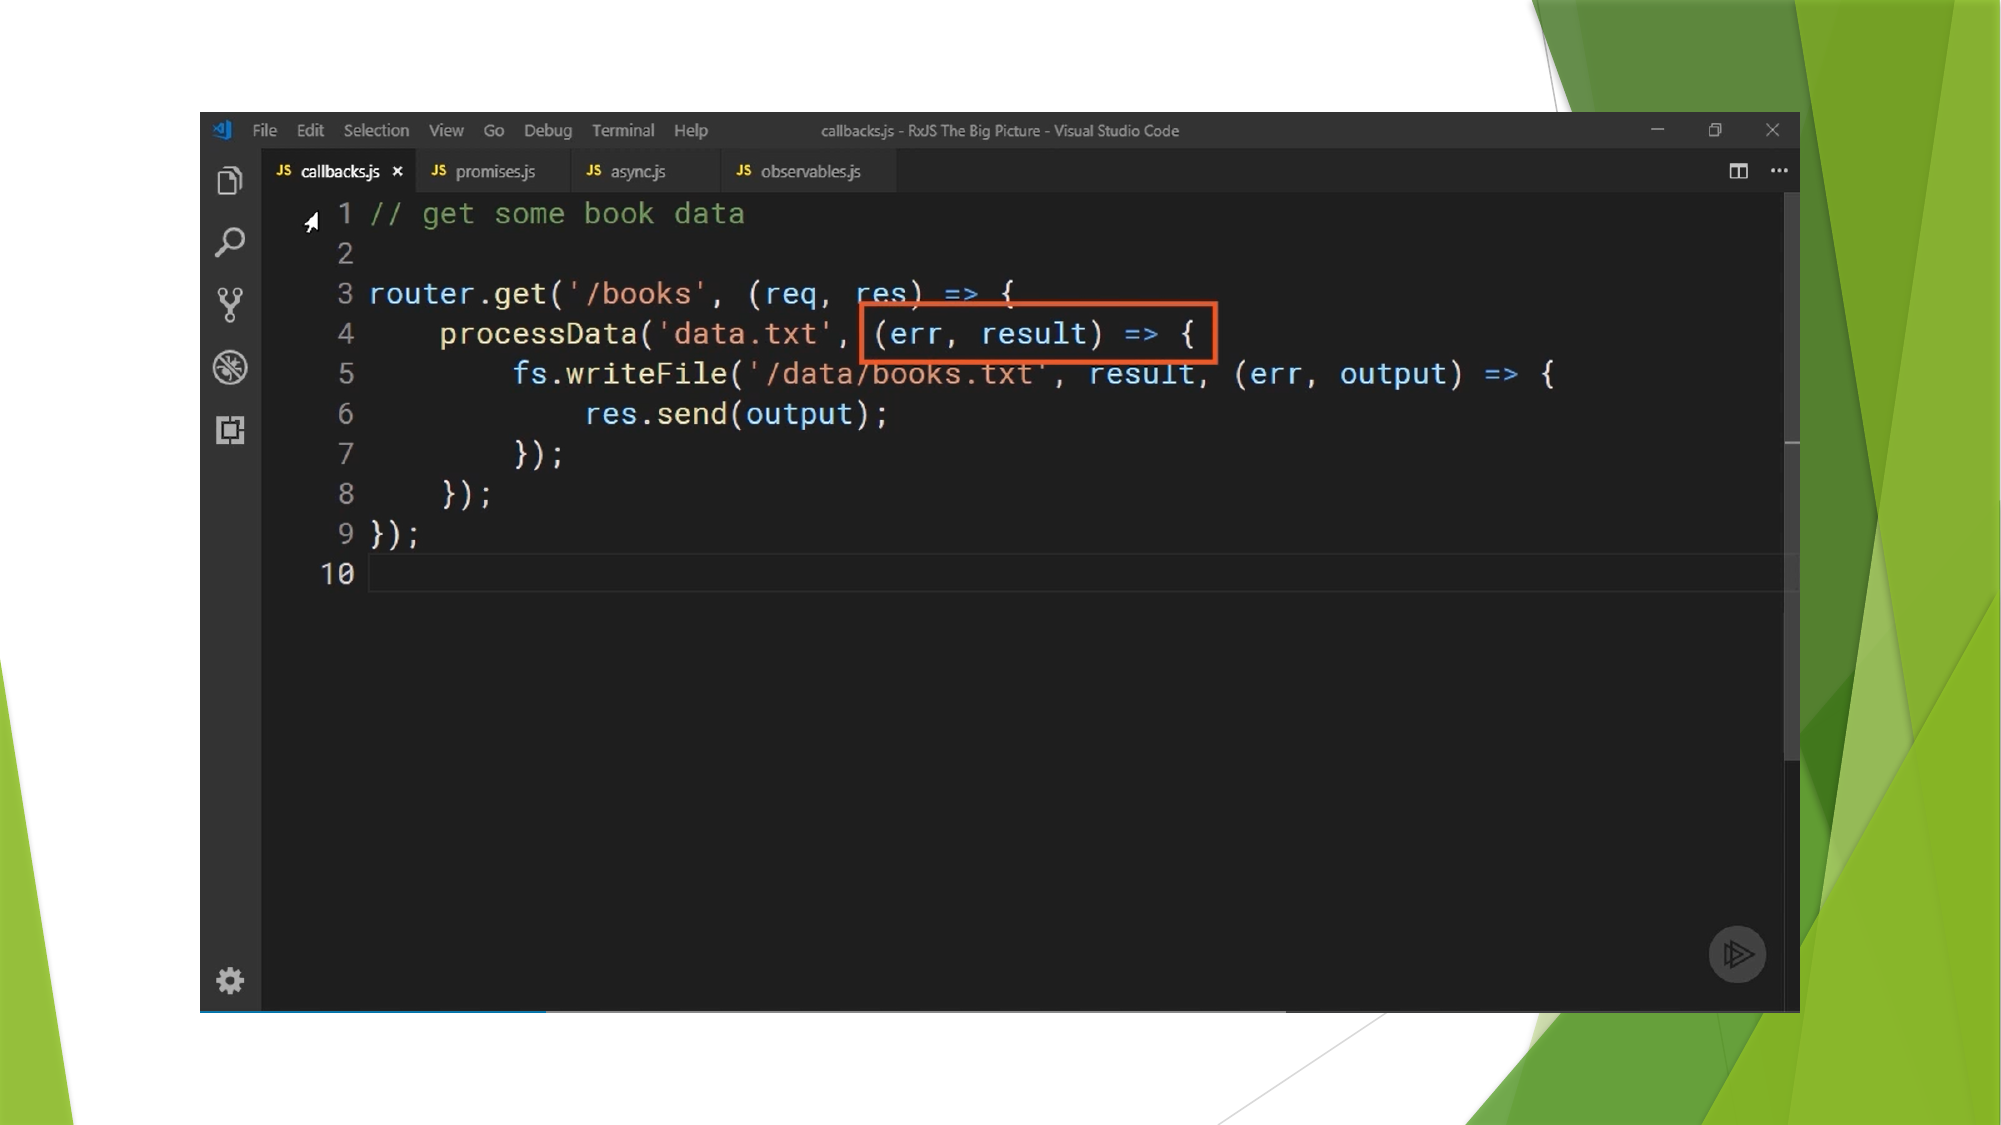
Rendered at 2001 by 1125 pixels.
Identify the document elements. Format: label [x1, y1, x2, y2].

picture [199, 111, 1801, 1013]
